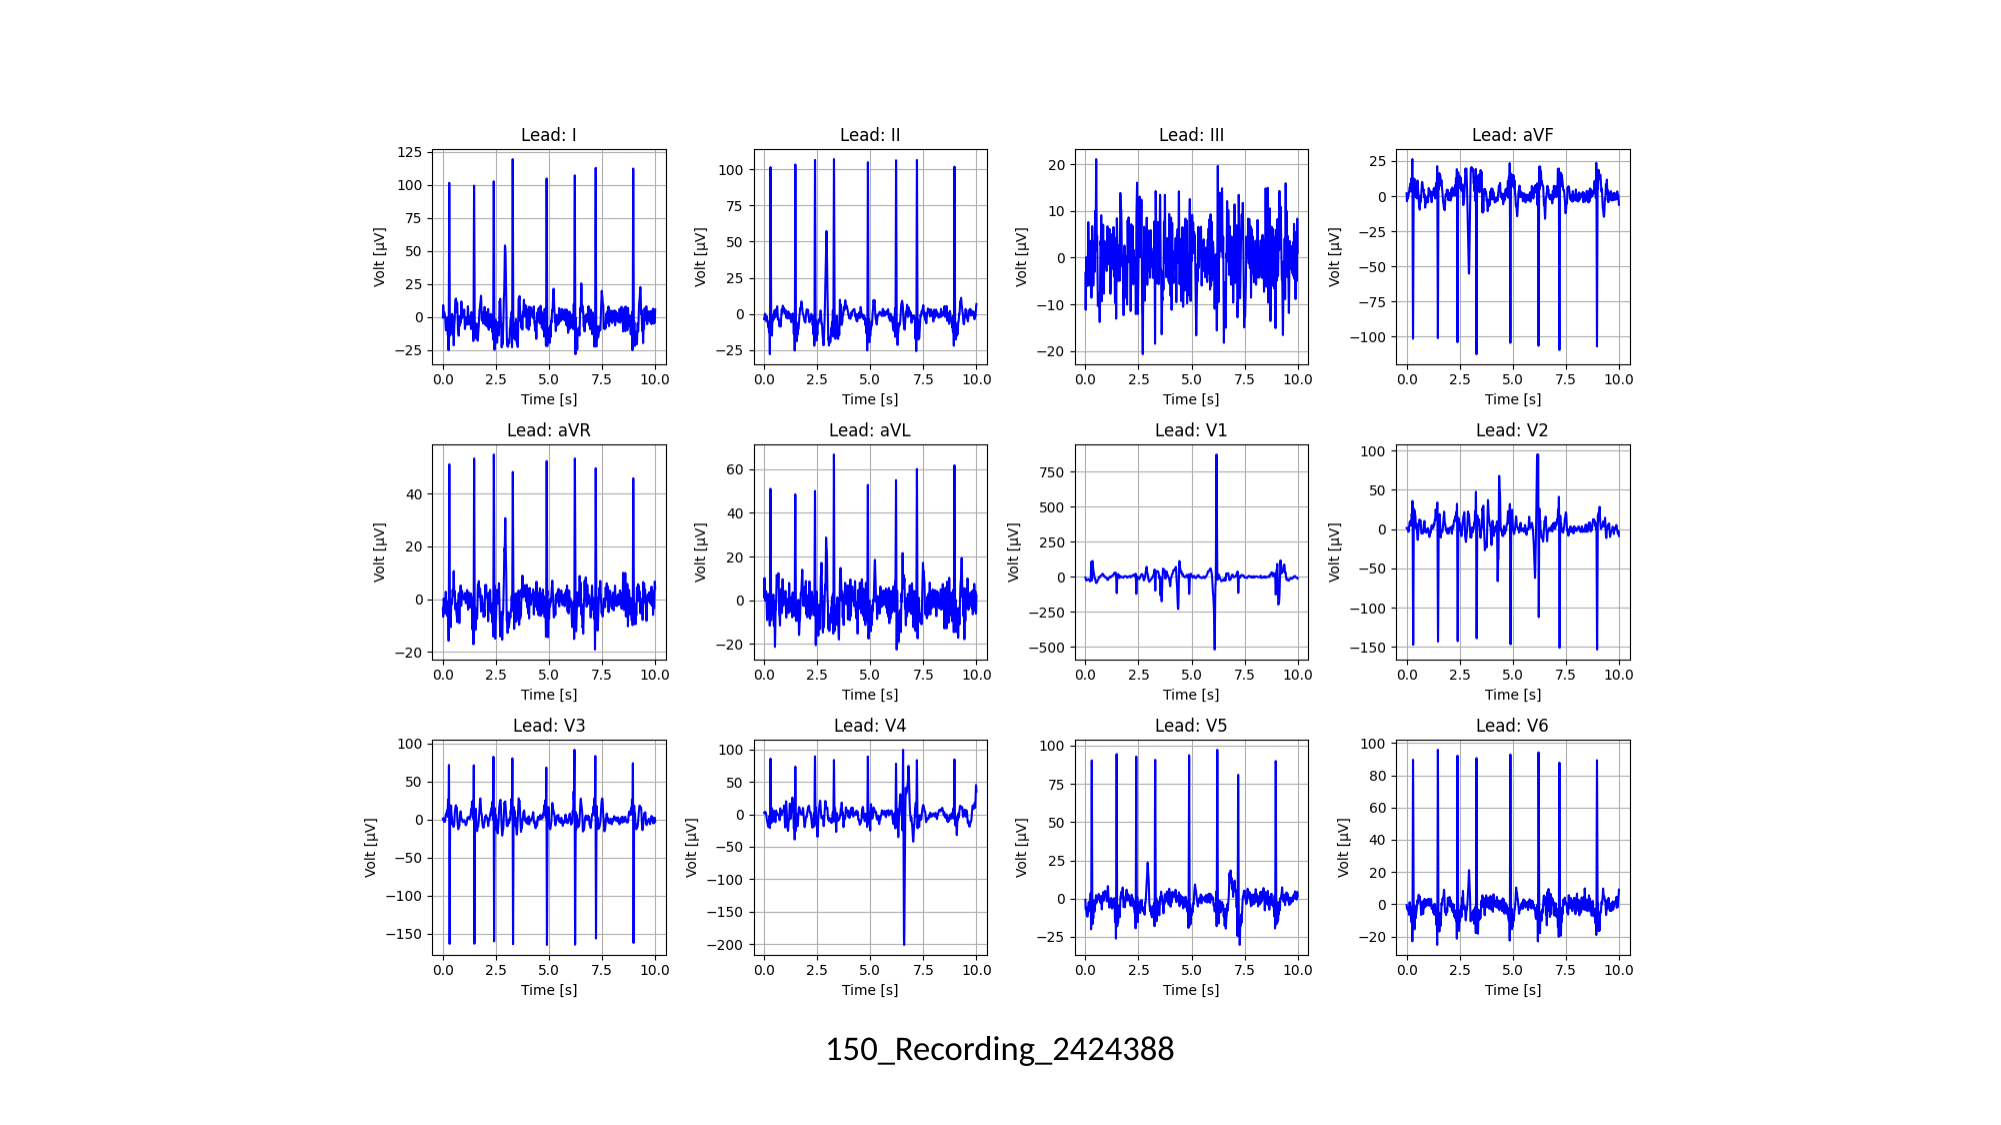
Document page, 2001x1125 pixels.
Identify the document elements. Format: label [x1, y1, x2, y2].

text_box [349, 112, 1650, 1075]
